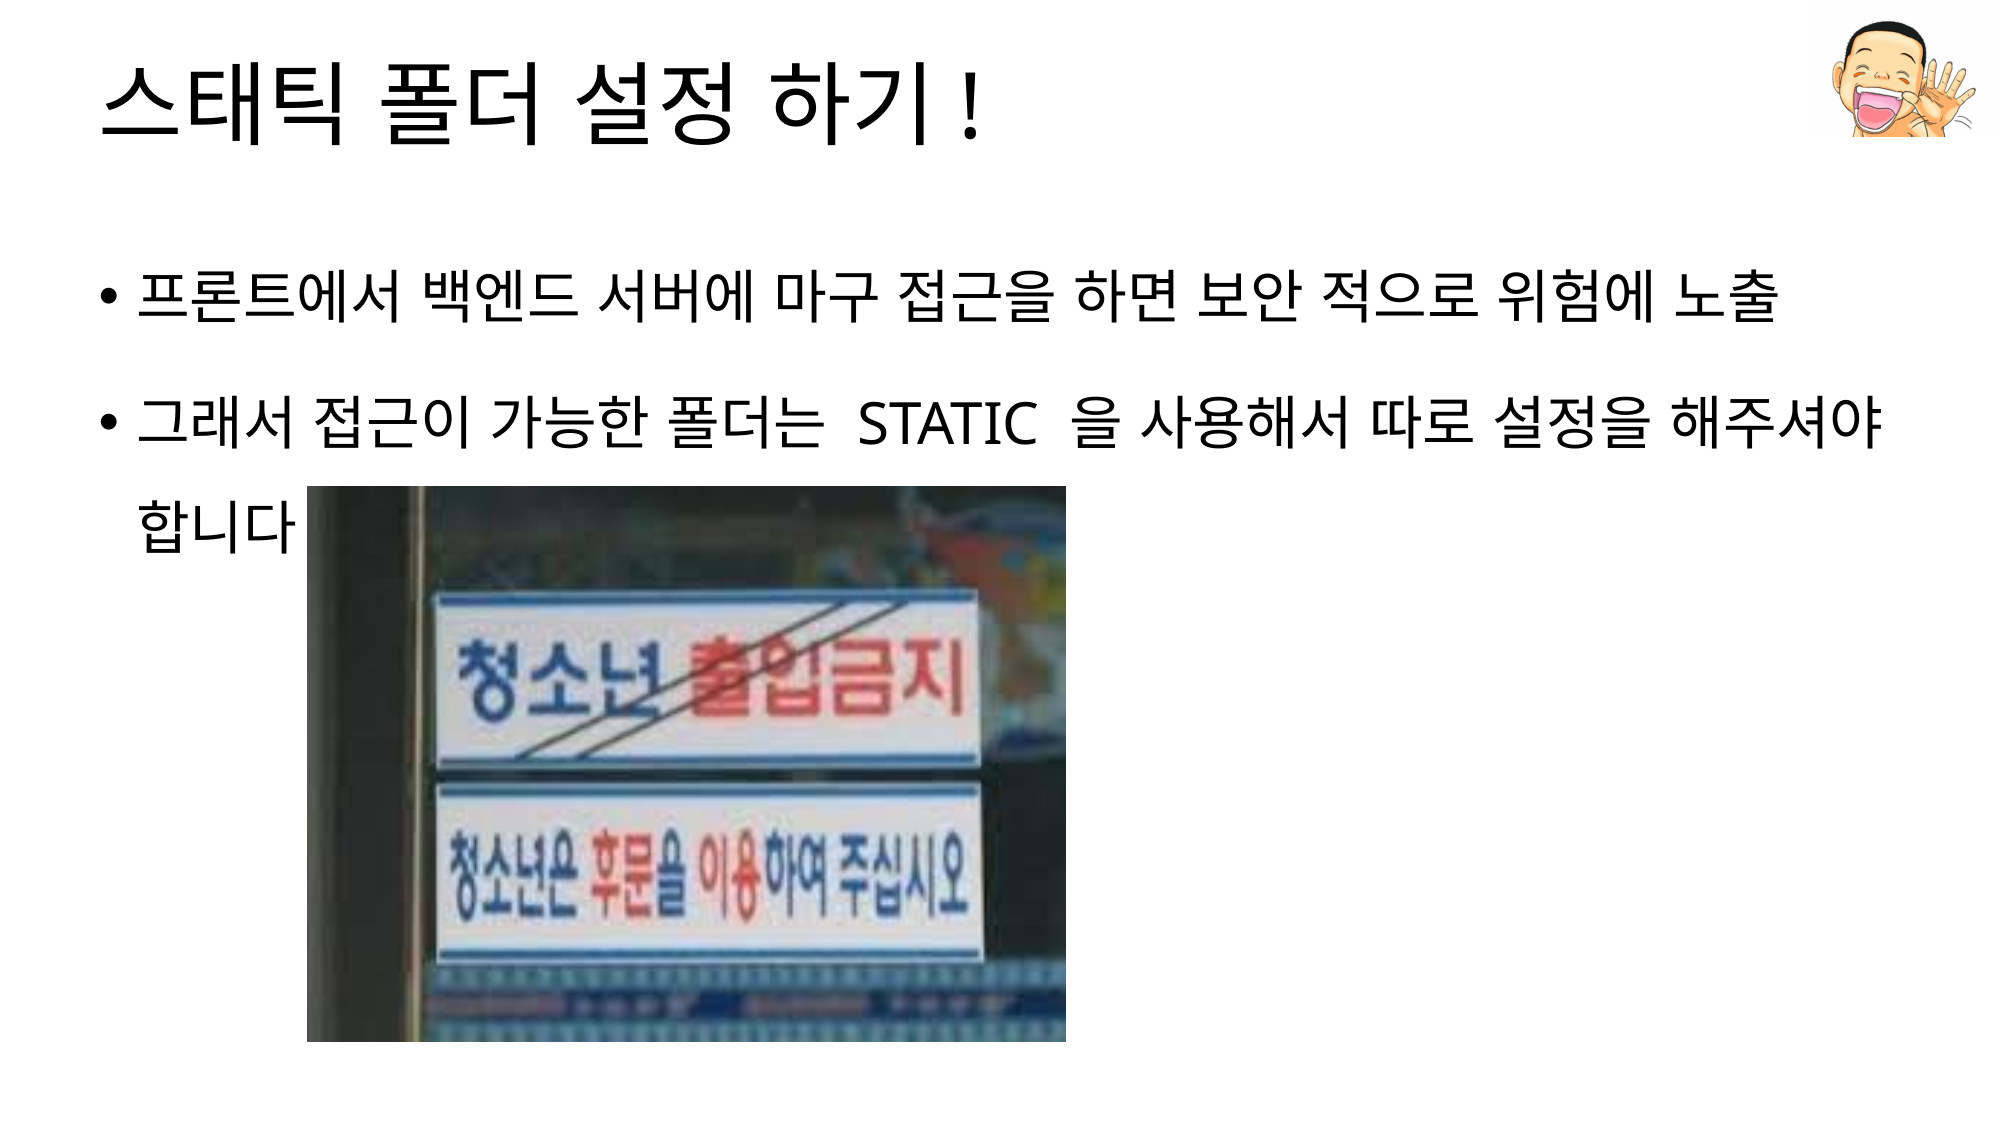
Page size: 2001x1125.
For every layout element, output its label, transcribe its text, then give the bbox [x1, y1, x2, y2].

picture [1931, 0, 2000, 137]
picture [307, 486, 1066, 1043]
title 스태틱 폴더 설정 하기! [83, 0, 1931, 217]
list 프론트에서 백엔드 서버에 마구 접근을 하면 보안 적으로 위험에 노출 그래서 접근이 가능한 폴더는 STATIC 을 사용해서 따로 설정을 해주셔야 합니다! [83, 217, 1931, 1125]
